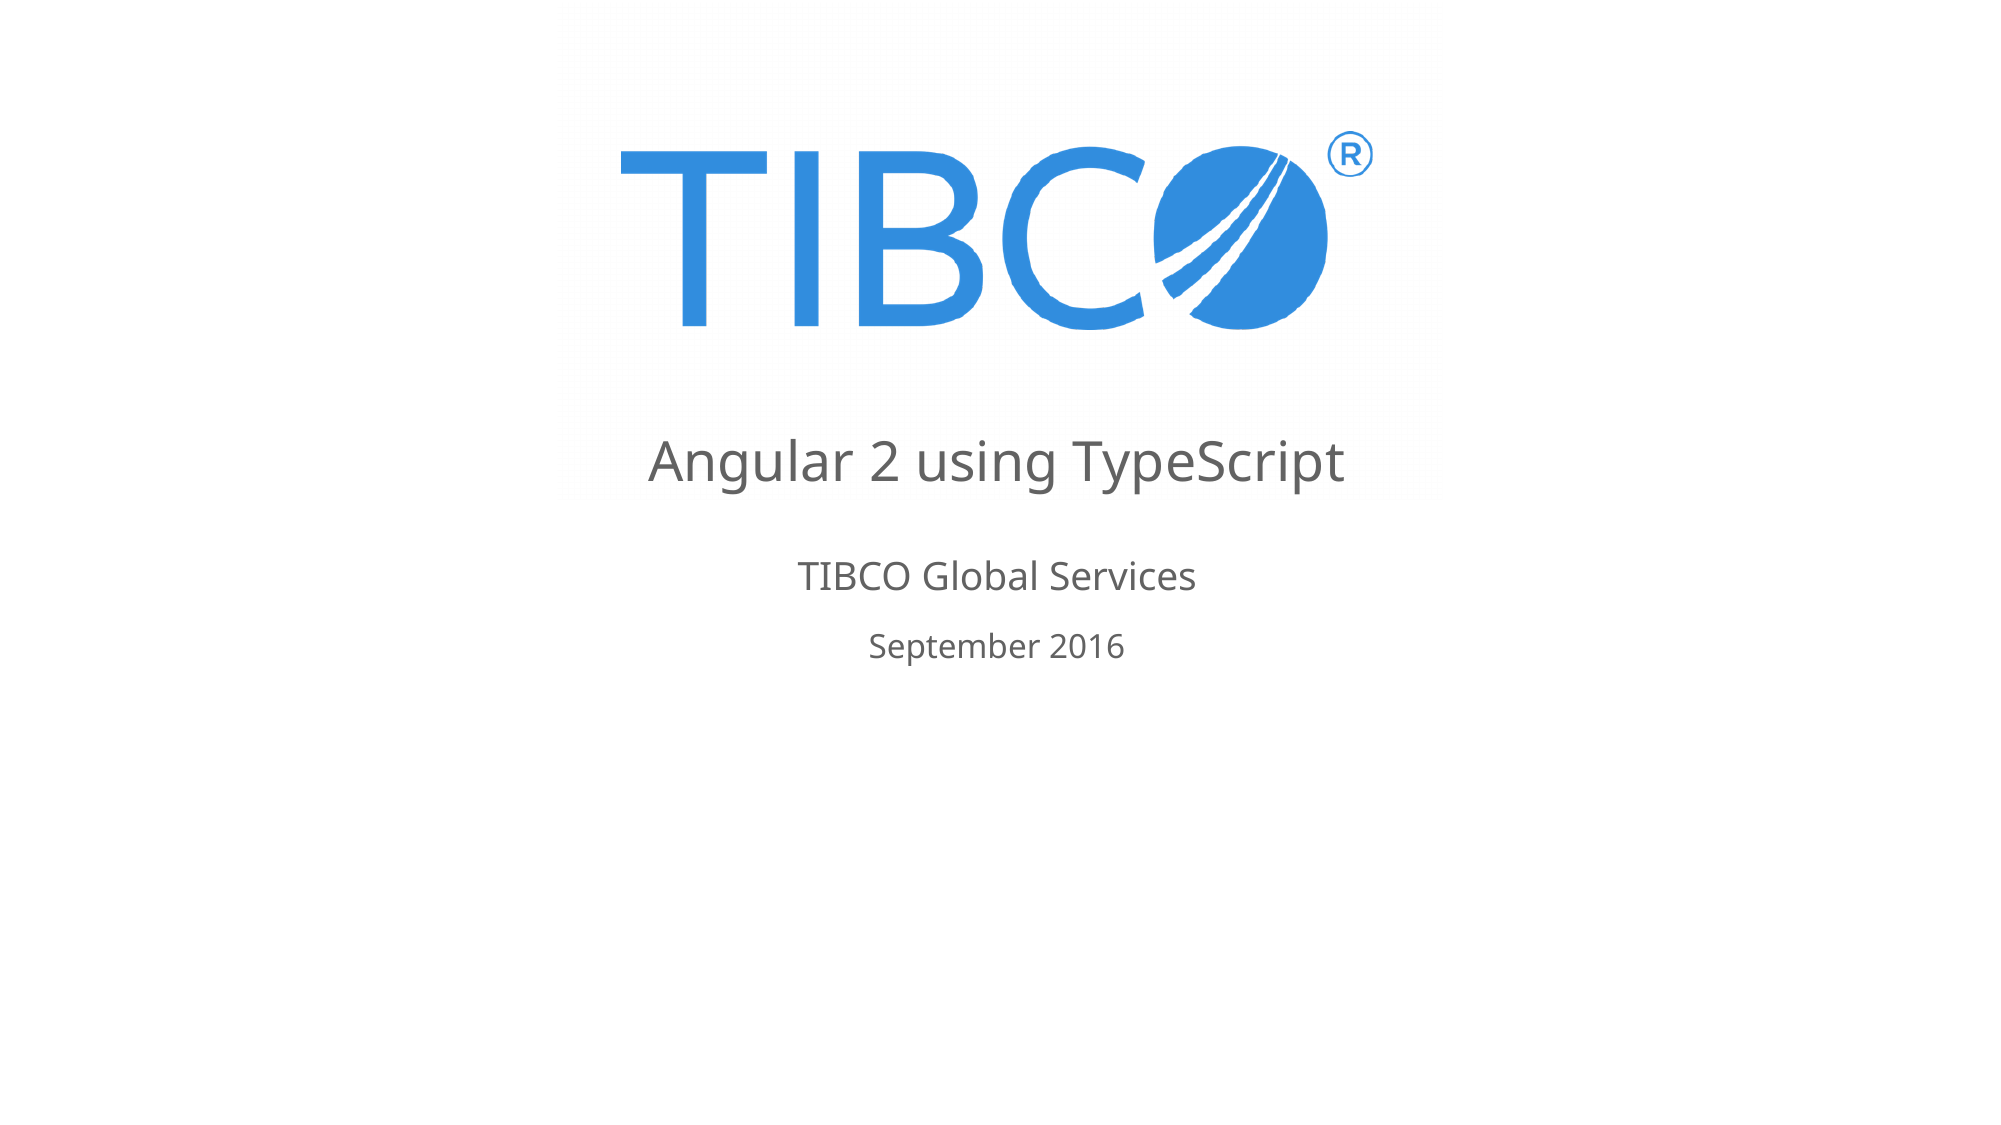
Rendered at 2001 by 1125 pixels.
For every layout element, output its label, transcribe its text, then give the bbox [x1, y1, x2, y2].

title Angular 2 using TypeScript [81, 388, 1913, 538]
picture [557, 2, 1443, 388]
list September 2016 [412, 613, 1582, 687]
list TIBCO Global Services [412, 539, 1582, 613]
